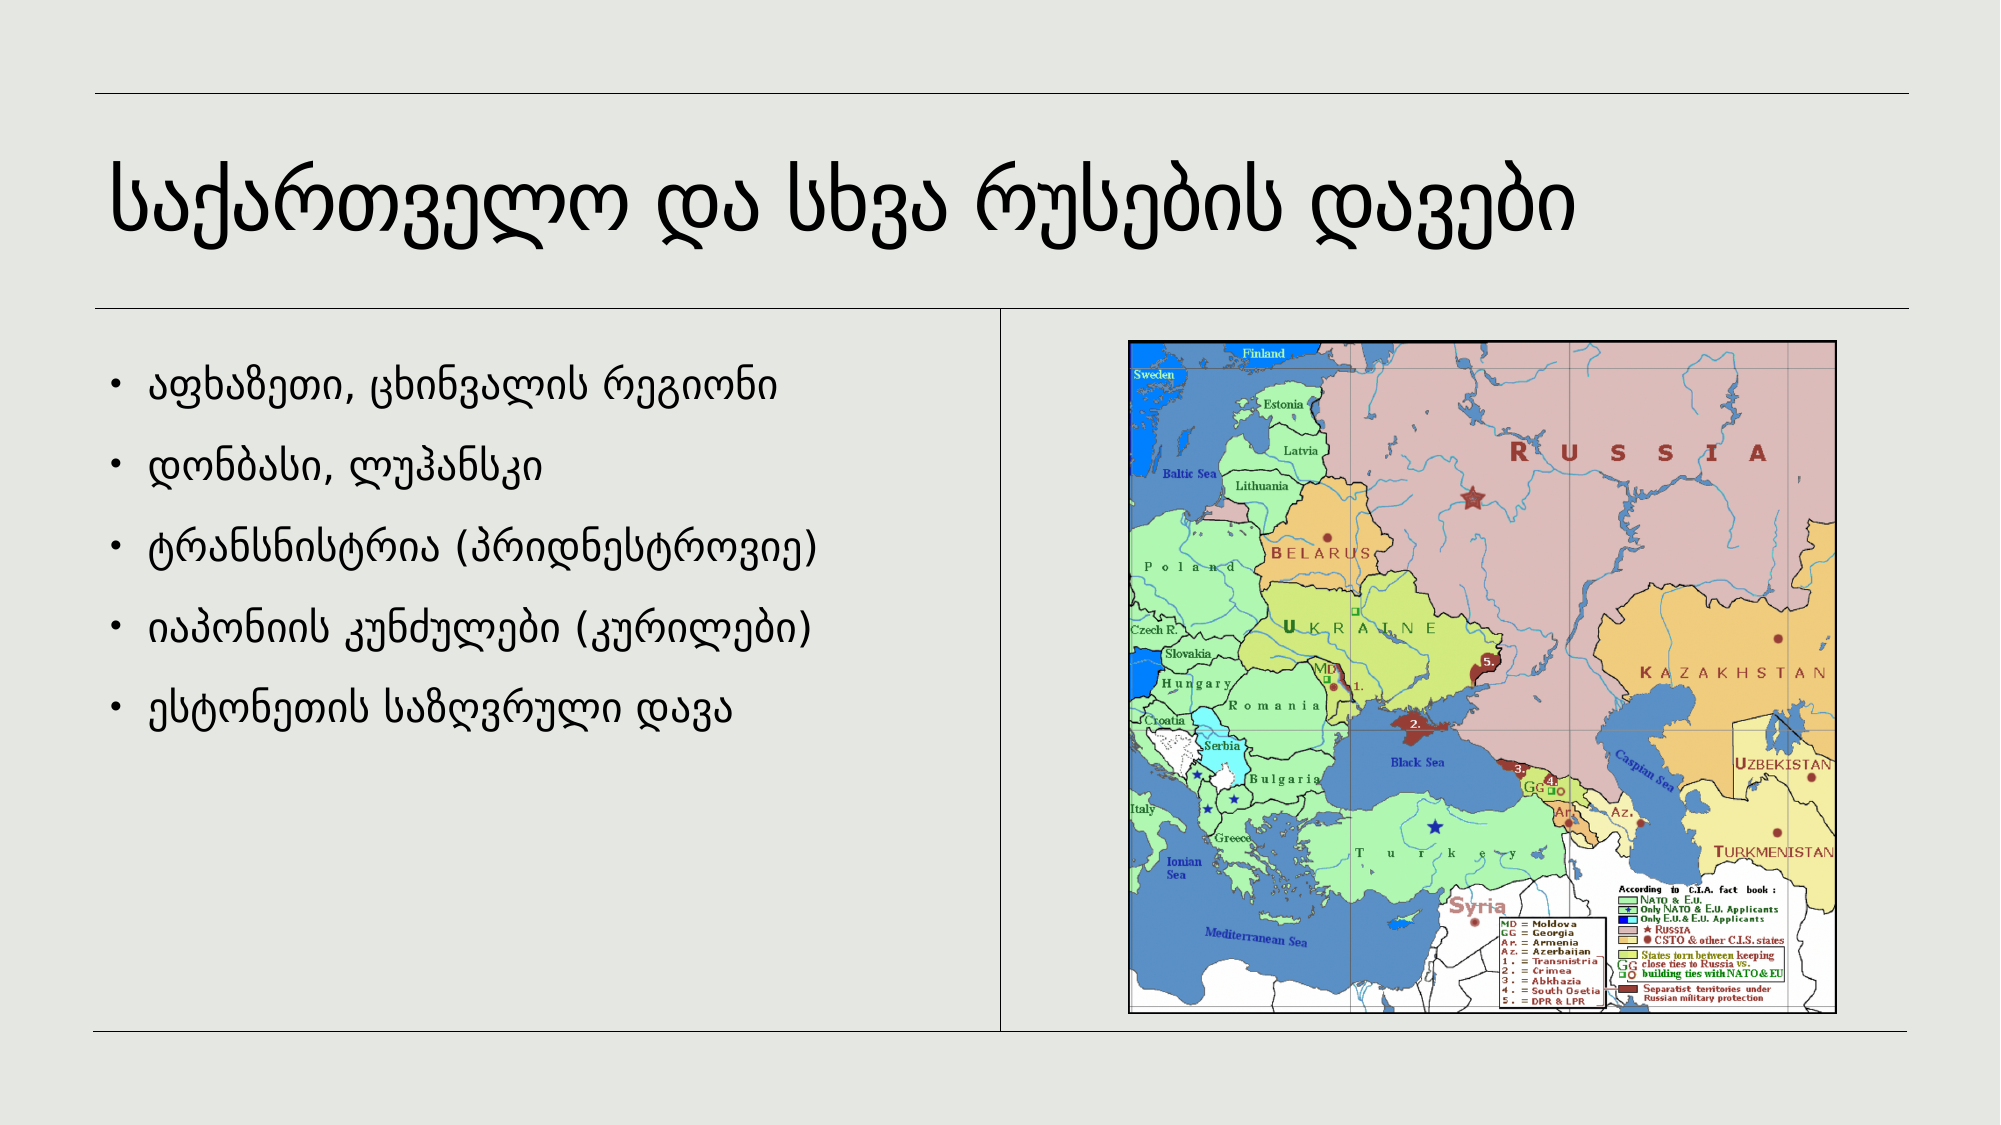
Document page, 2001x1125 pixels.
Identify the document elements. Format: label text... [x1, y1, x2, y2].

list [1128, 340, 1837, 1014]
title საქართველო და სხვა რუსების დავები [93, 116, 1907, 290]
list აფხაზეთი, ცხინვალის რეგიონი დონბასი, ლუჰანსკი ტრანსნისტრია (პრიდნესტროვიე) იაპონიის კუნძულები (კურილები) ესტონეთის საზღვრული დავა [95, 340, 946, 1014]
